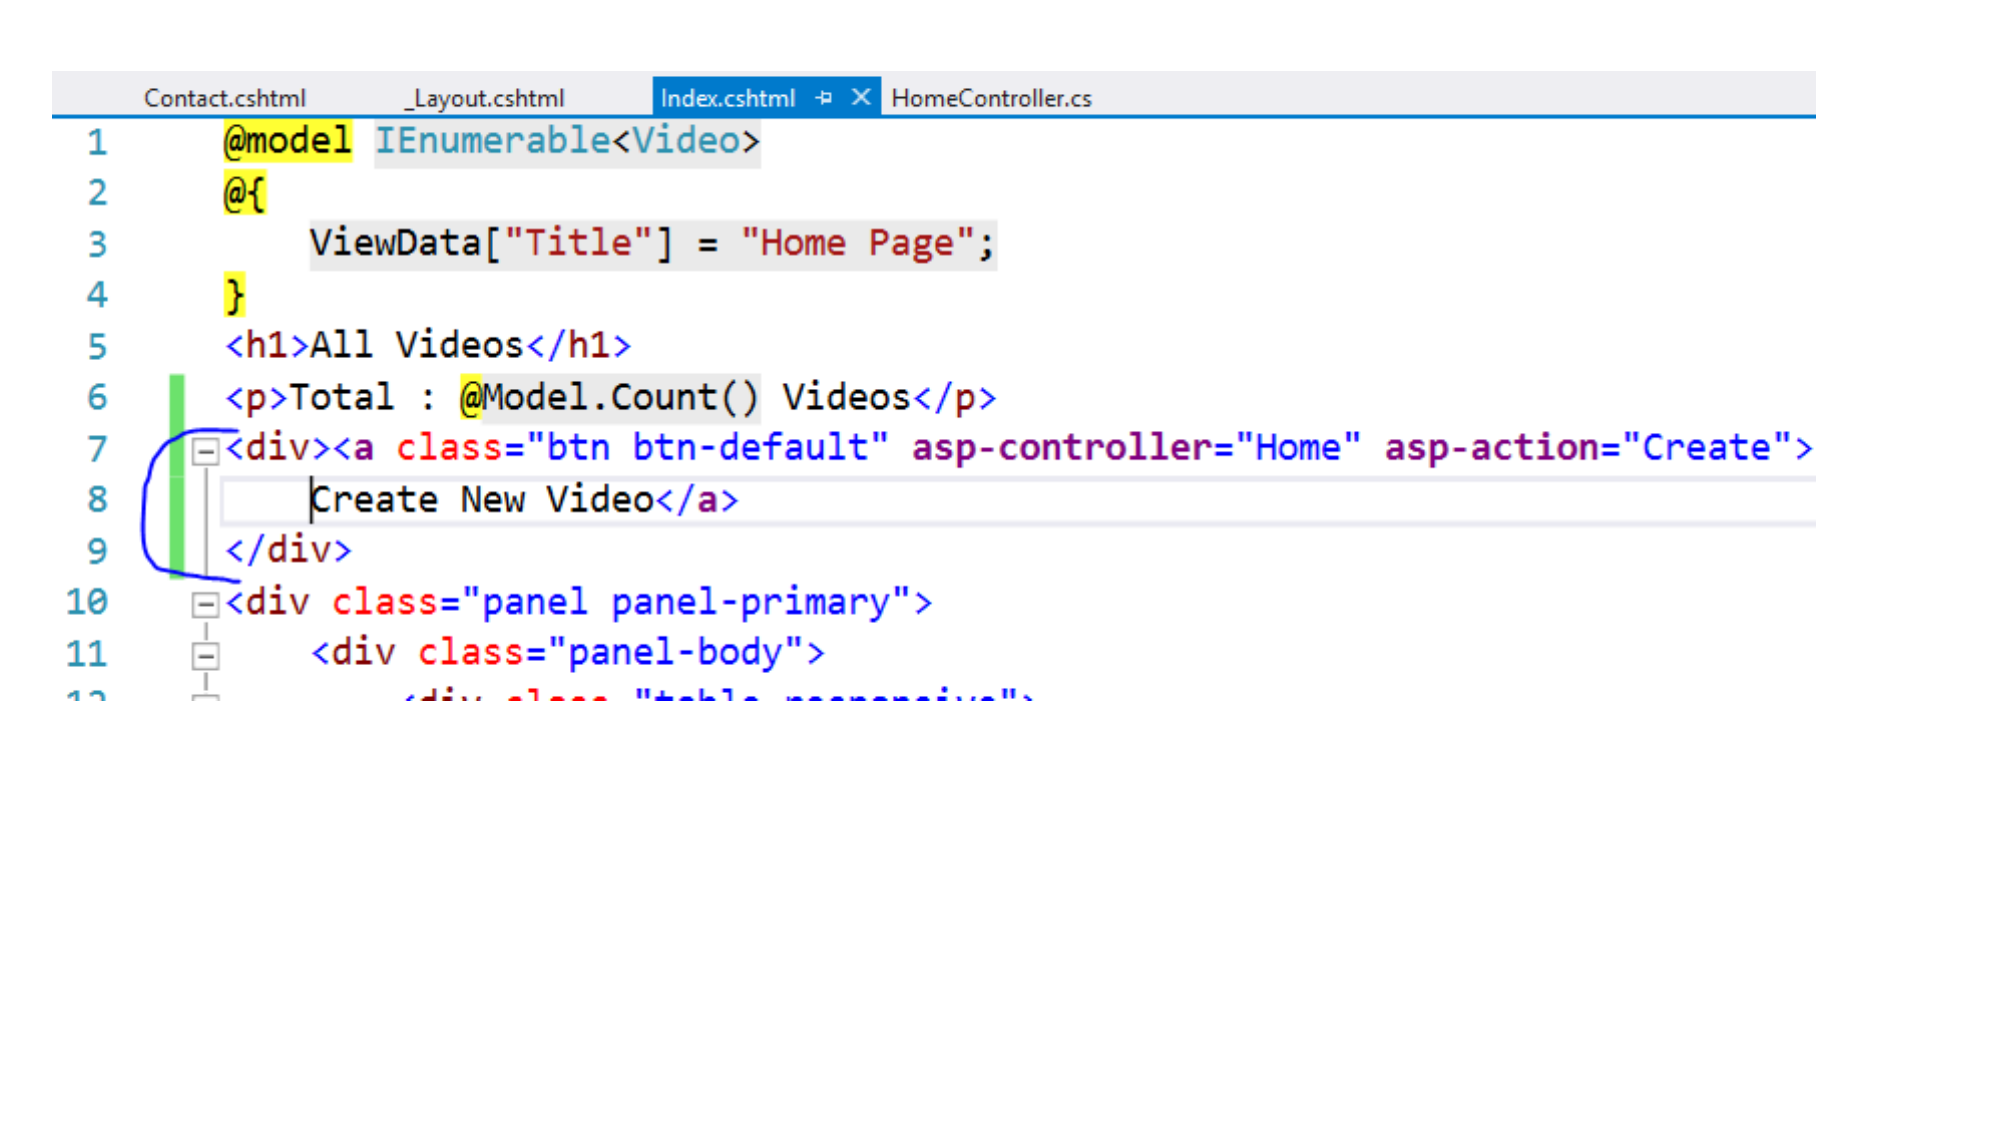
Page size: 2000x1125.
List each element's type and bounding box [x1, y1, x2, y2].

picture [52, 71, 1816, 701]
